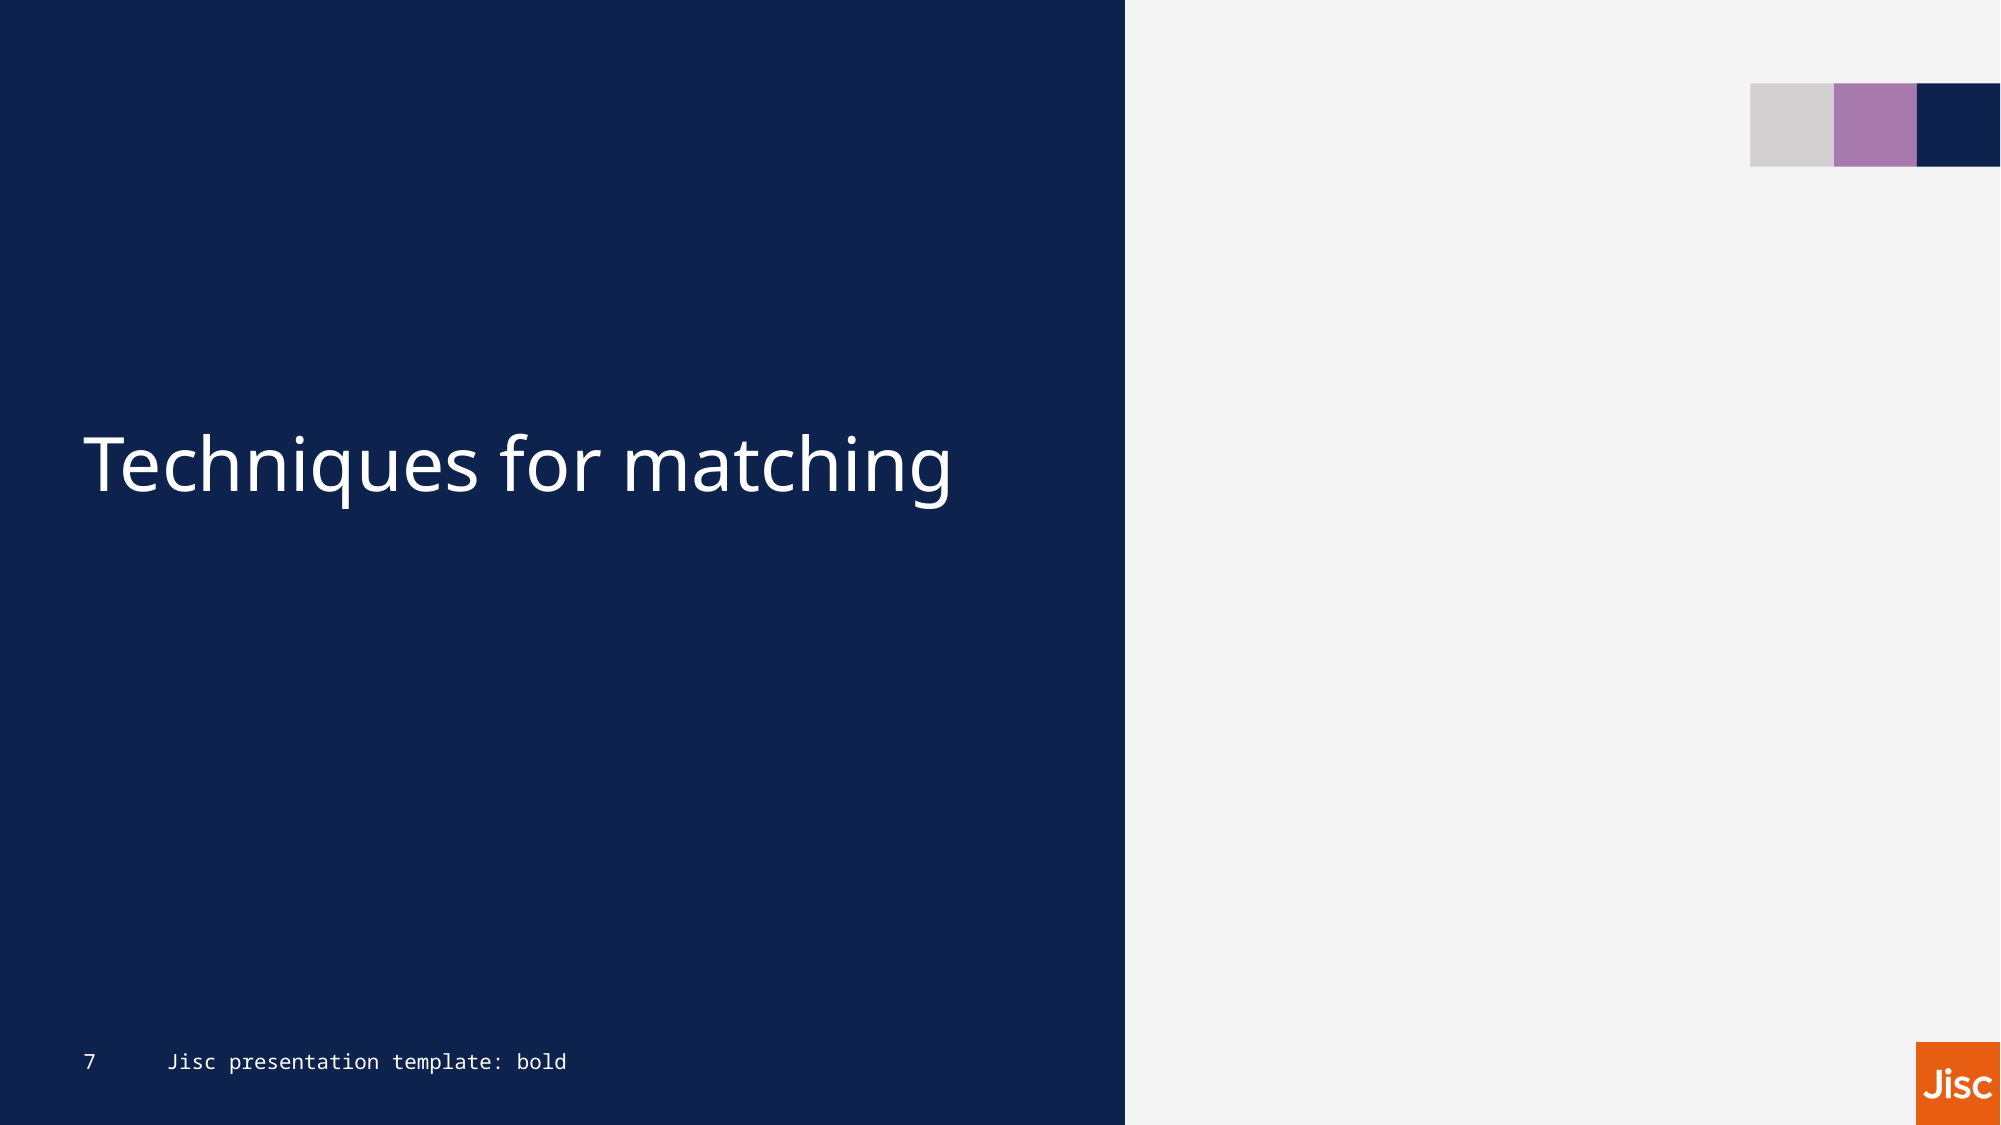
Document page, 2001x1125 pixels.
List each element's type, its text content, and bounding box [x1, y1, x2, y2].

footer Jisc presentation template: bold [167, 1041, 1542, 1084]
picture [1916, 1042, 2000, 1125]
slide_number 7 [83, 1041, 167, 1084]
title Techniques for matching [83, 416, 959, 750]
